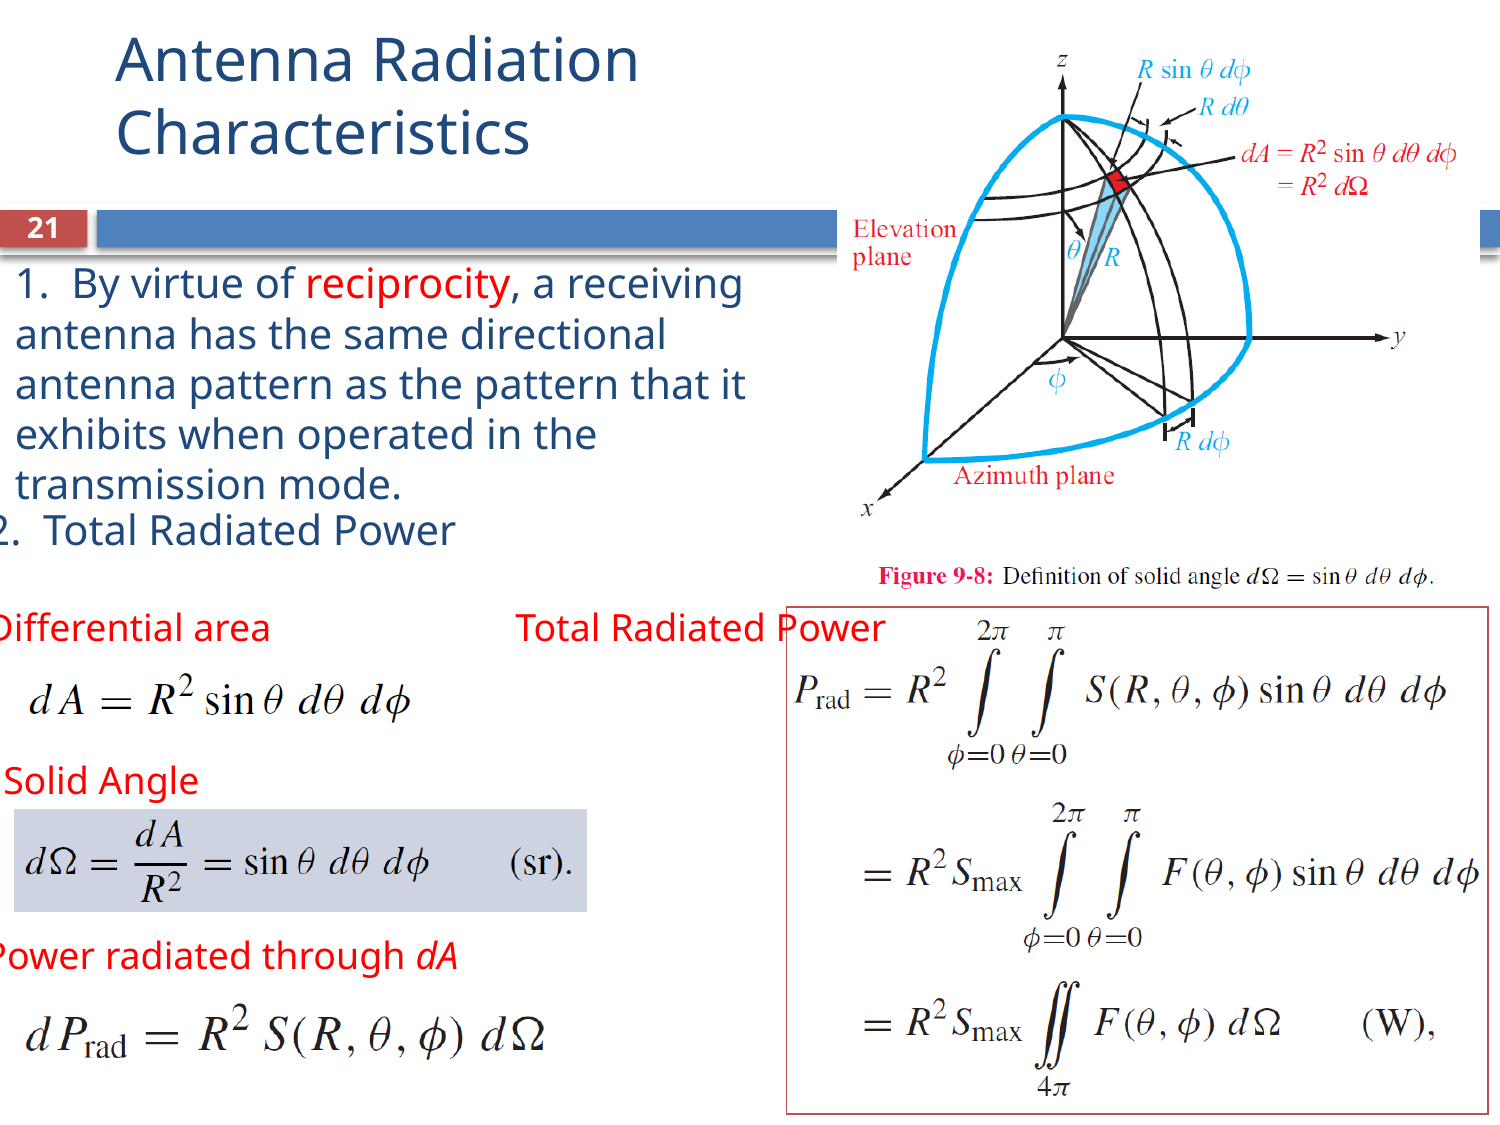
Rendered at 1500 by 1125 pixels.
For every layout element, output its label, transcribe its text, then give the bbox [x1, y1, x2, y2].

picture [12, 807, 588, 913]
text_box 2. Total Radiated Power Differential area [0, 496, 472, 657]
picture [24, 669, 413, 728]
text_box 1. By virtue of reciprocity, a receiving antenna has the same directional antenna pattern as the pattern that it exhibits when operated in the transmission mode. [0, 249, 813, 515]
picture [787, 607, 1488, 1114]
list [837, 41, 1480, 601]
title Antenna Radiation Characteristics [100, 12, 925, 175]
picture [16, 999, 551, 1066]
text_box Total Radiated Power [500, 596, 832, 657]
text_box Solid Angle [0, 749, 215, 810]
slide_number 21 [0, 208, 88, 249]
text_box Power radiated through dA [0, 924, 474, 985]
